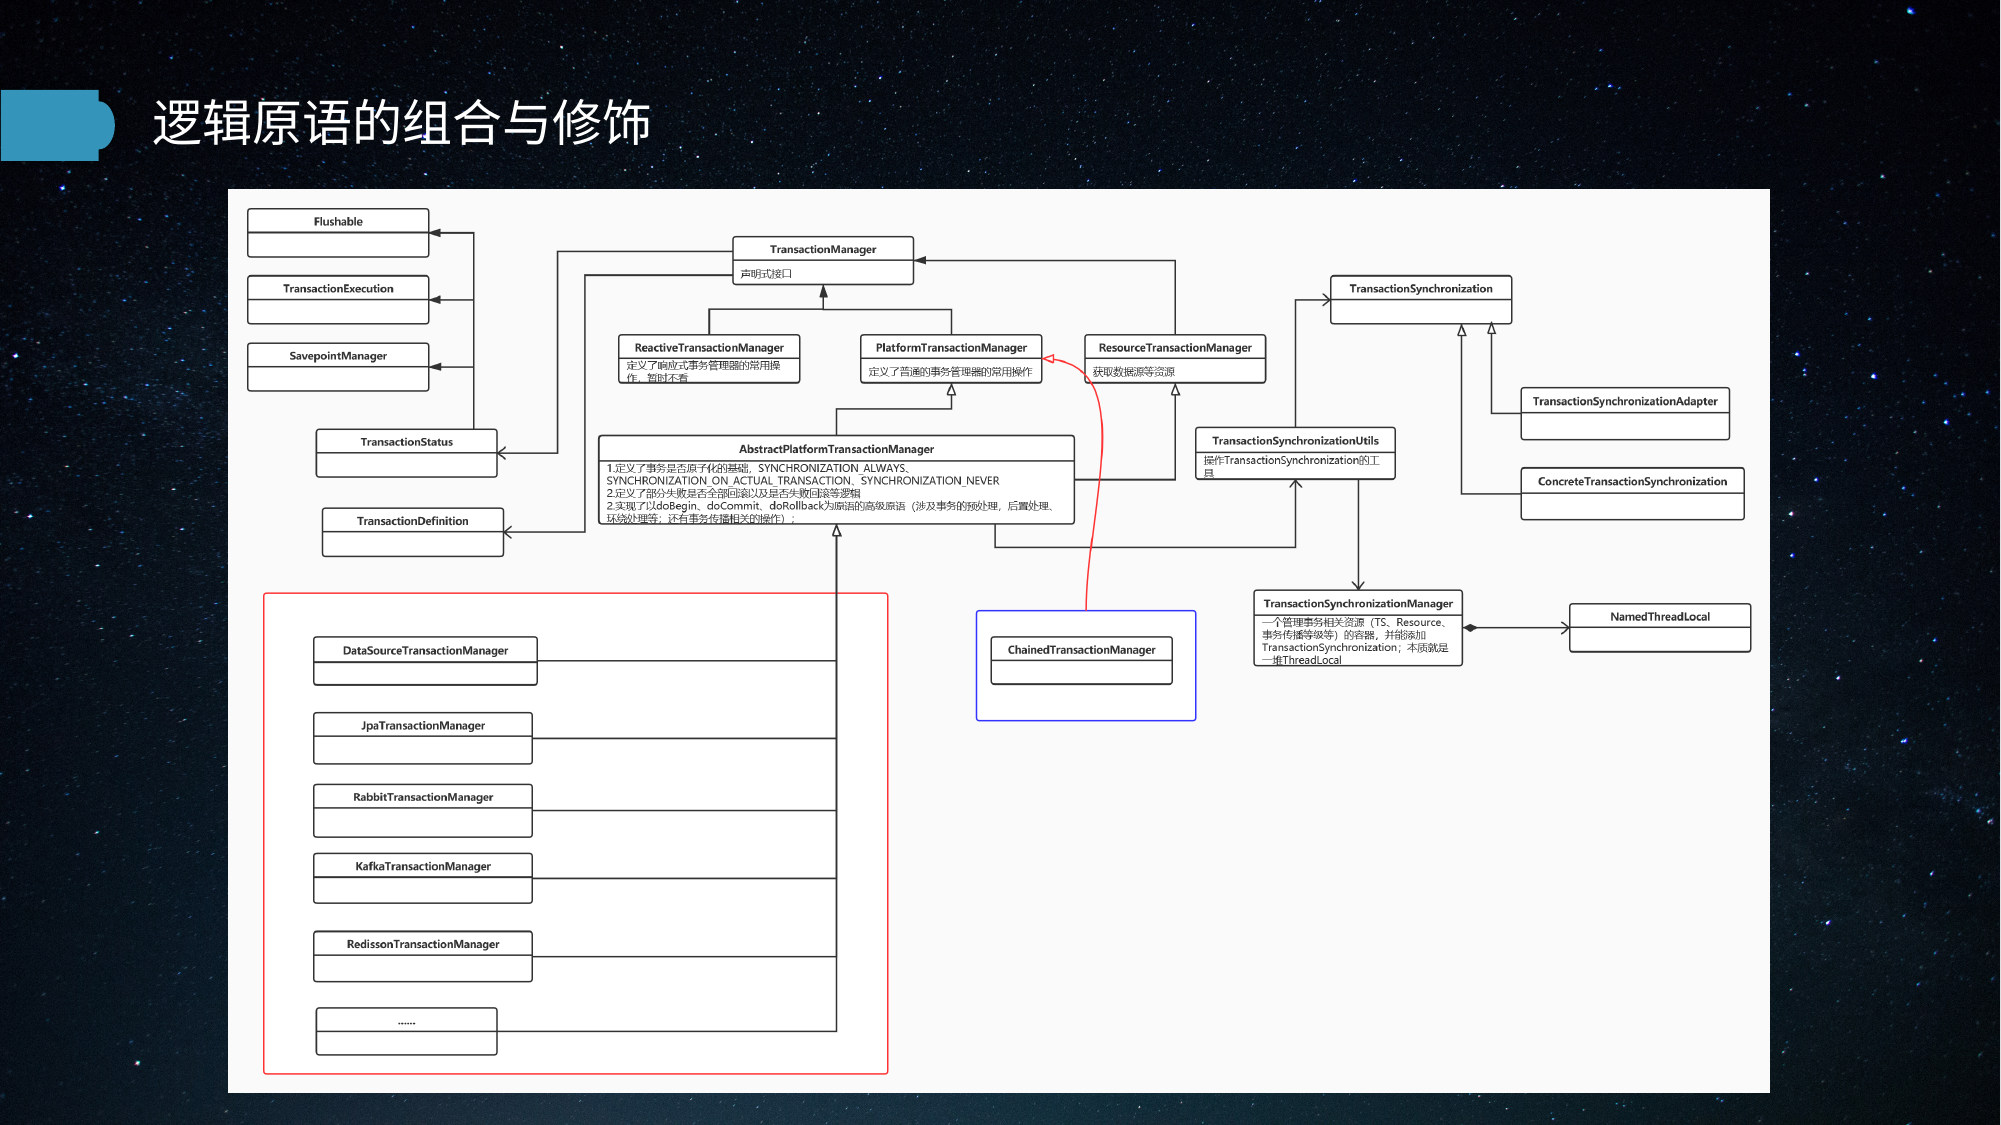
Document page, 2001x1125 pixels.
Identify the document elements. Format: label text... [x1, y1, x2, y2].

picture [0, 0, 2001, 1125]
list 逻辑原语的组合与修饰 [137, 90, 748, 161]
